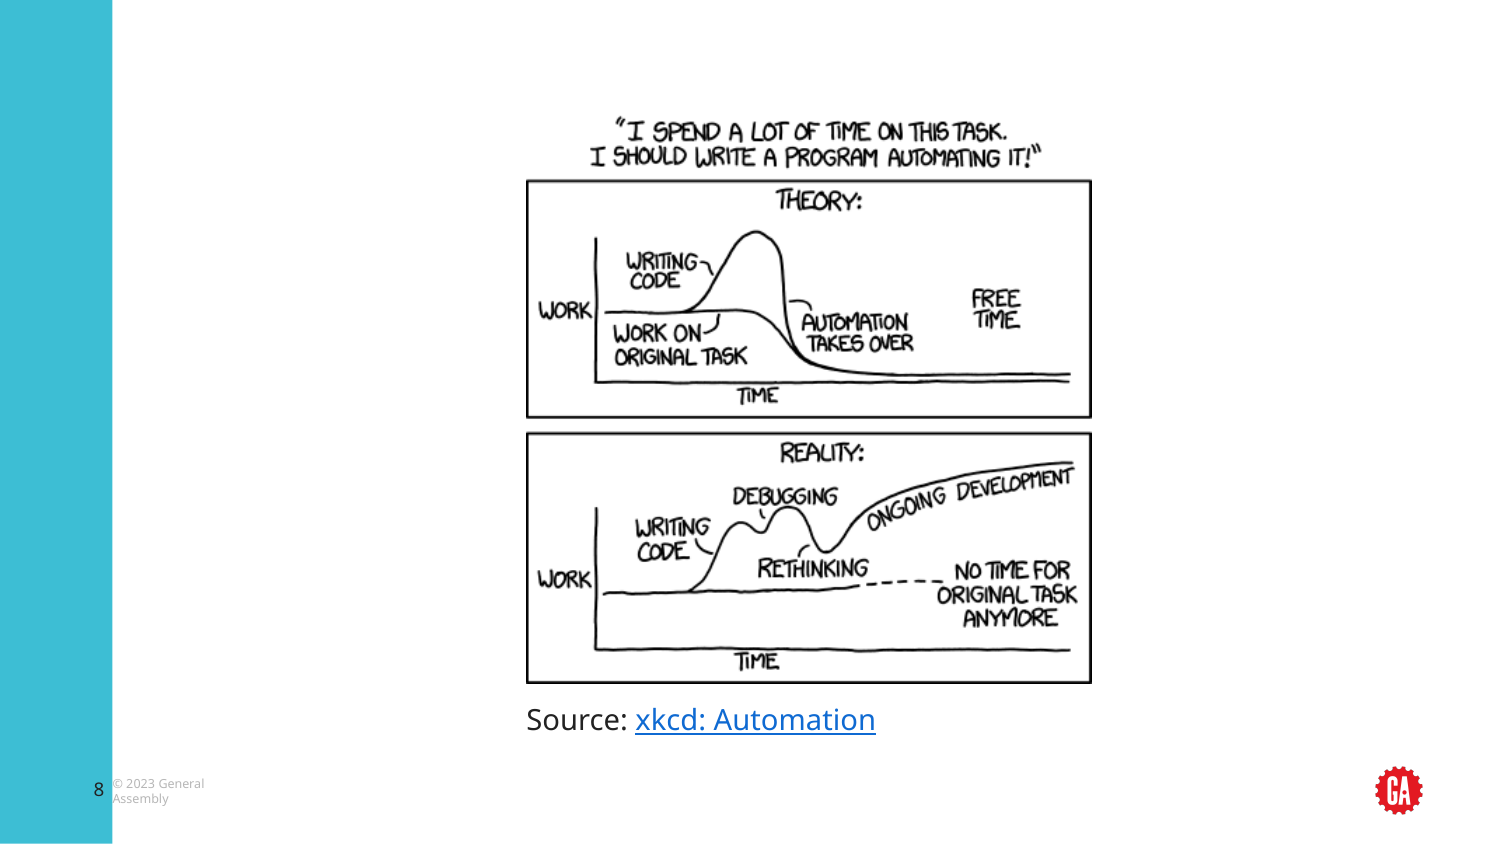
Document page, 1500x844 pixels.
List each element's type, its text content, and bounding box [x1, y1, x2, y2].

picture [526, 112, 1092, 684]
picture [1373, 764, 1425, 817]
slide_number ‹#› [52, 764, 105, 817]
list Source: xkcd: Automation [526, 695, 1092, 844]
